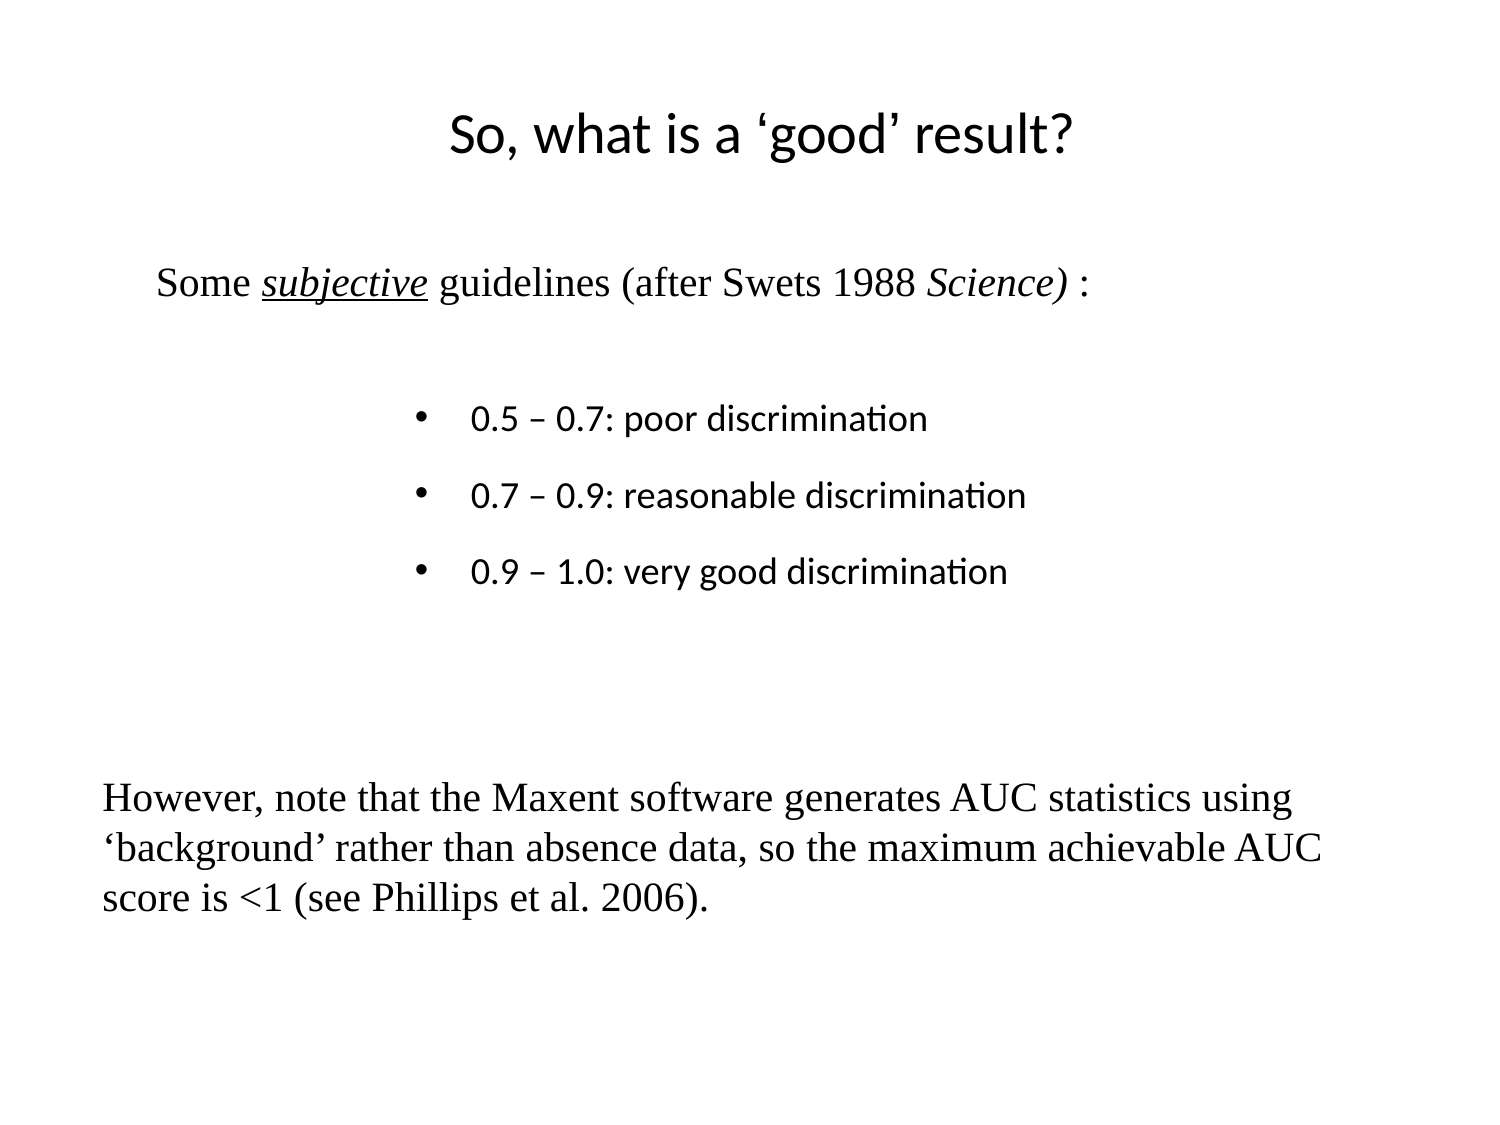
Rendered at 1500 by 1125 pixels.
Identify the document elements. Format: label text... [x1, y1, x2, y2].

text_box Some subjective guidelines (after Swets 1988 Science) : [141, 247, 1106, 313]
text_box However, note that the Maxent software generates AUC statistics using ‘background’ rather than absence data, so the maximum achievable AUC score is <1 (see Phillips et al. 2006). [87, 762, 1413, 928]
list 0.5 – 0.7: poor discrimination 0.7 – 0.9: reasonable discrimination 0.9 – 1.0: very good discrimination [399, 362, 1088, 650]
title So, what is a ‘good’ result? [87, 87, 1438, 175]
